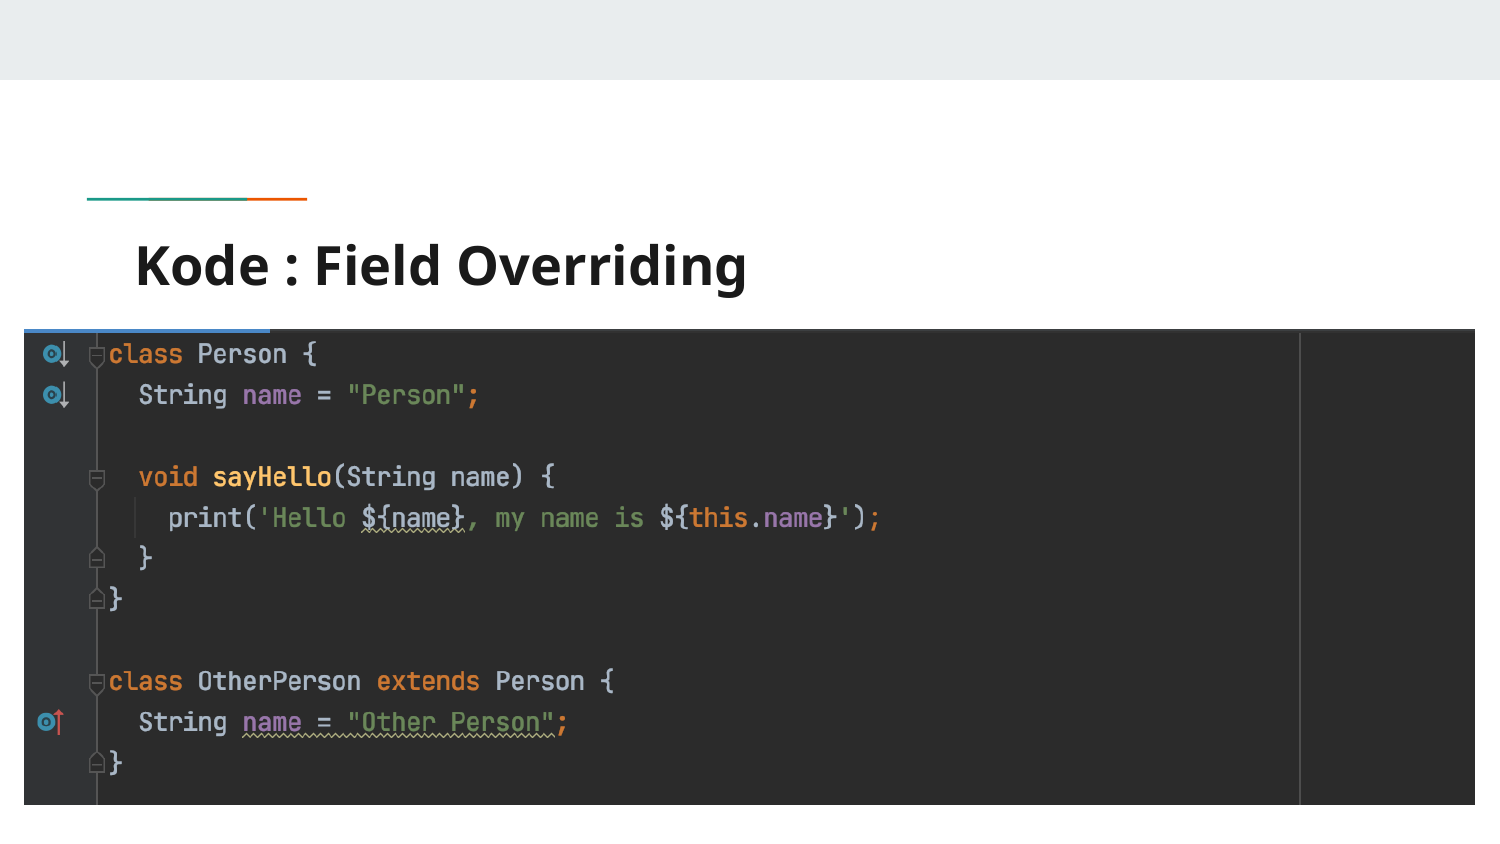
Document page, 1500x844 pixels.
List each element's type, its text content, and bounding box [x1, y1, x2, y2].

picture [24, 328, 1476, 806]
title Kode : Field Overriding [119, 216, 1381, 305]
